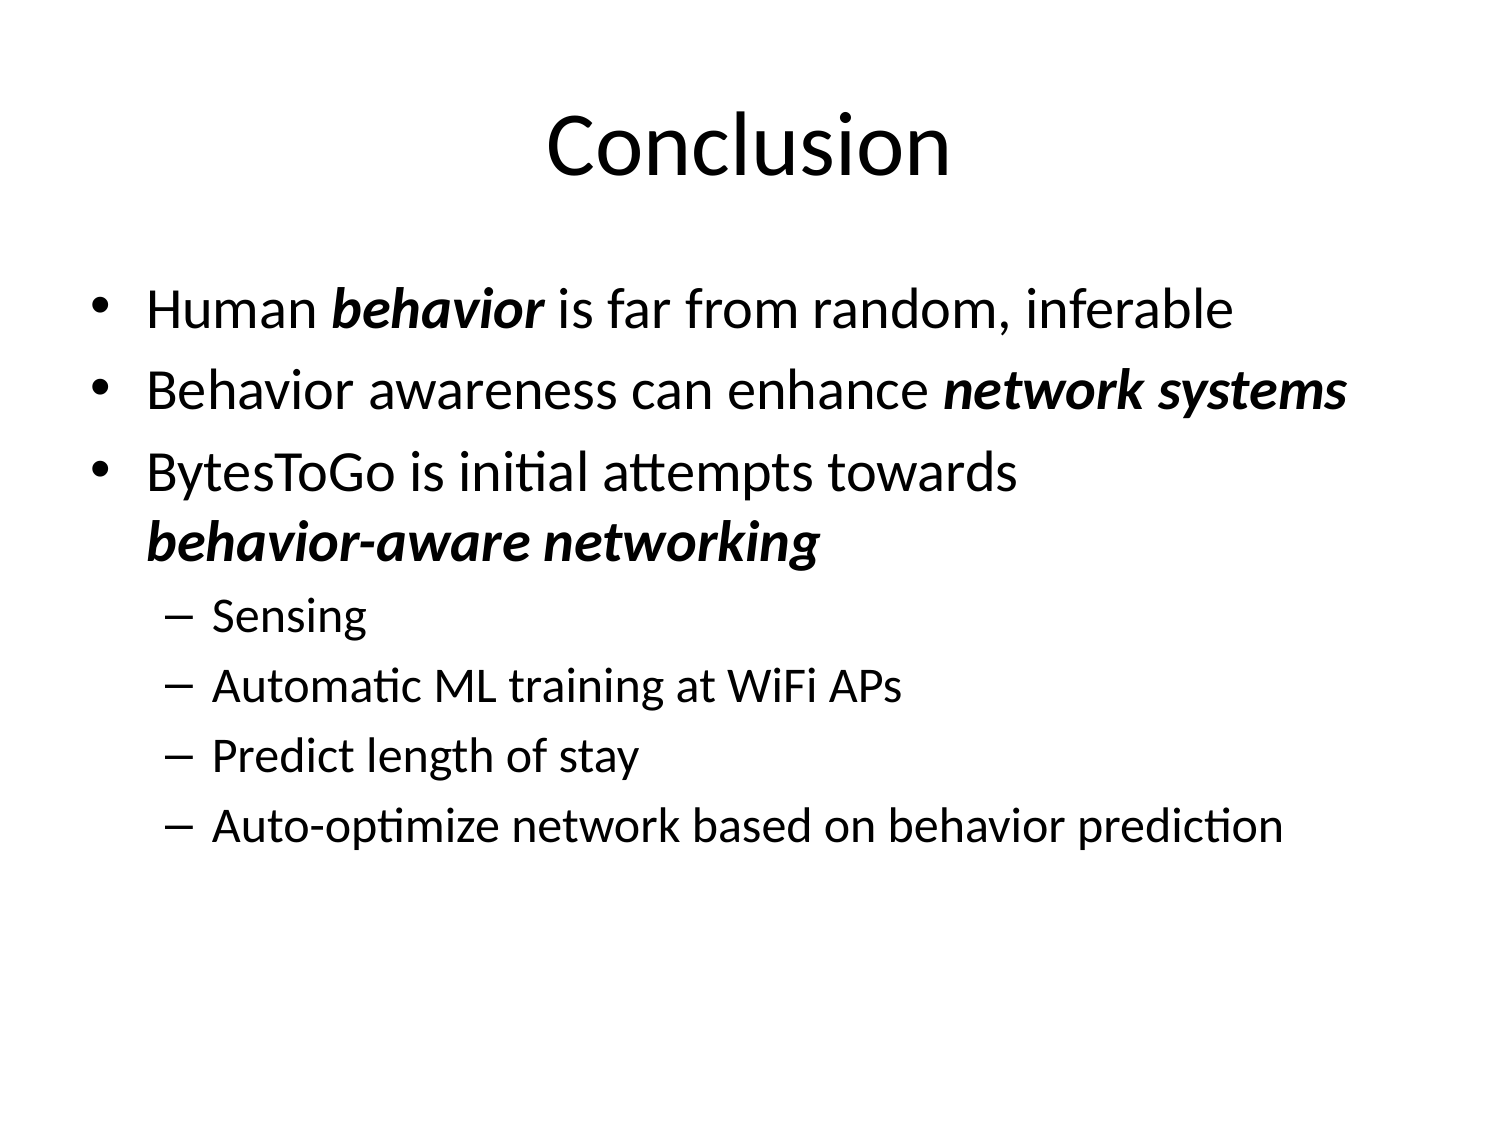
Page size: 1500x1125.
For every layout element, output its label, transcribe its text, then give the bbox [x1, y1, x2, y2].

list Human behavior is far from random, inferable Behavior awareness can enhance network systems BytesToGo is initial attempts towards behavior-aware networking Sensing Automatic ML training at WiFi APs Predict length of stay Auto-optimize network based on behavior prediction [75, 262, 1425, 1005]
title Conclusion [75, 45, 1425, 233]
